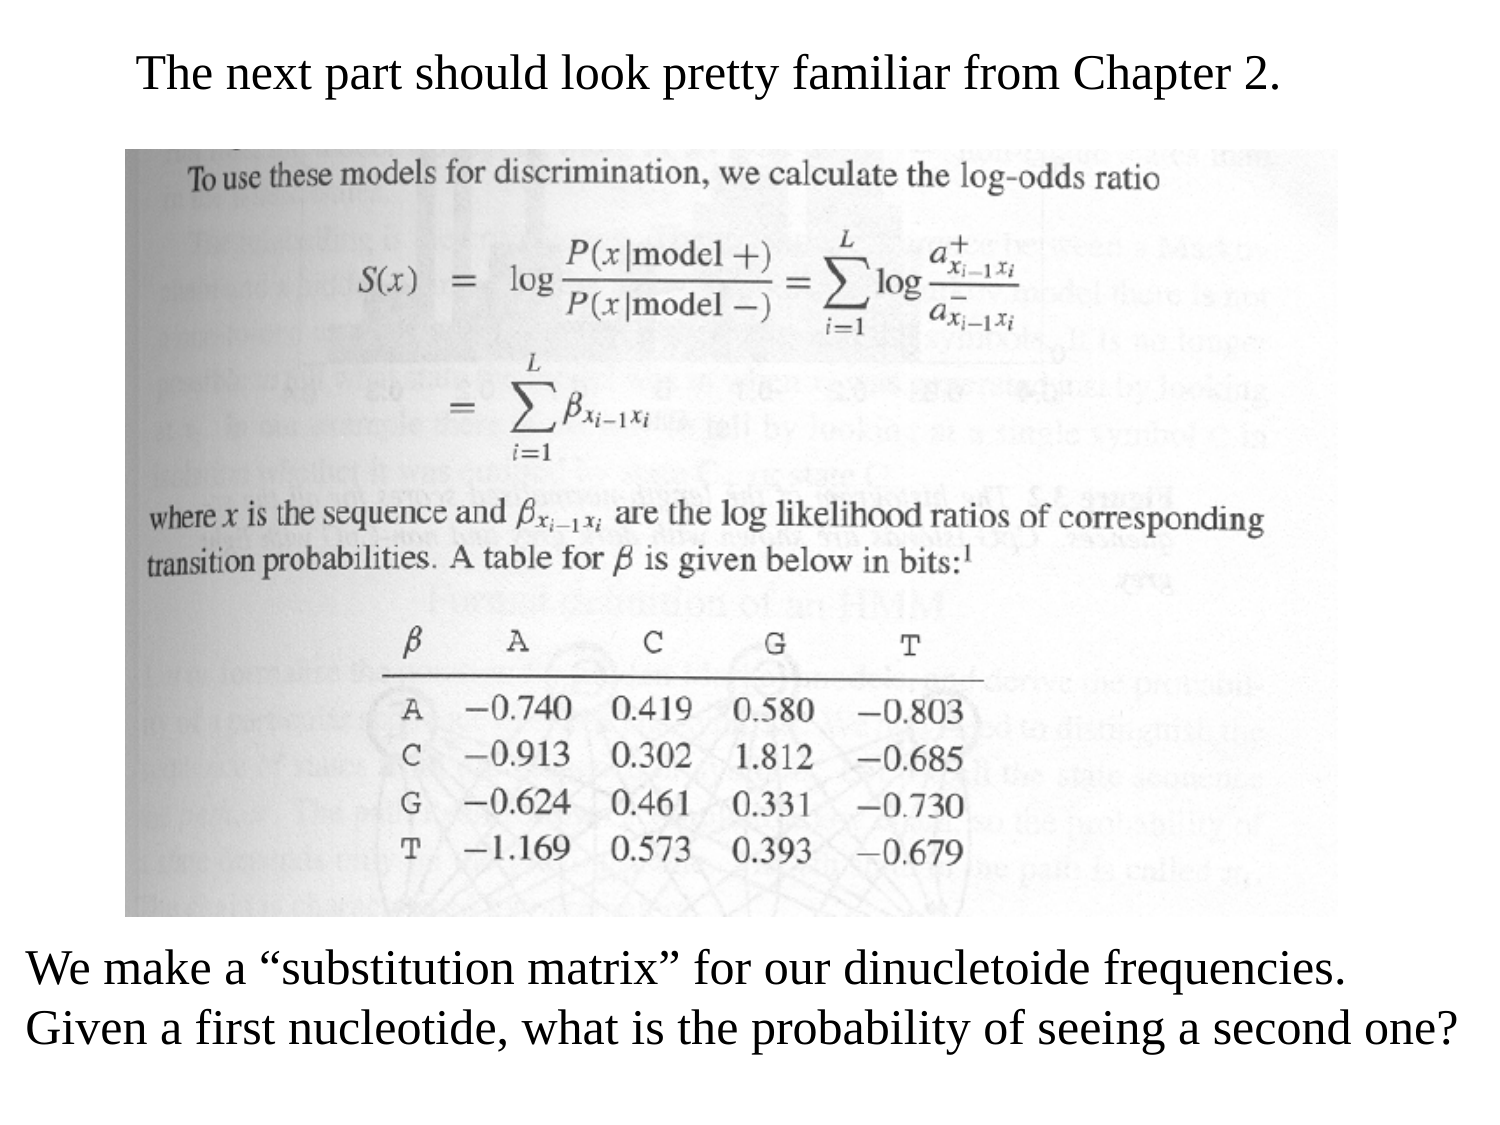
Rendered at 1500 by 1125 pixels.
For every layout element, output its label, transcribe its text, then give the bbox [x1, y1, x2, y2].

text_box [124, 149, 1338, 917]
text_box The next part should look pretty familiar from Chapter 2. [120, 31, 1297, 107]
text_box We make a “substitution matrix” for our dinucletoide frequencies. Given a first nucleotide, what is the probability of seeing a second one? [10, 927, 1475, 1063]
